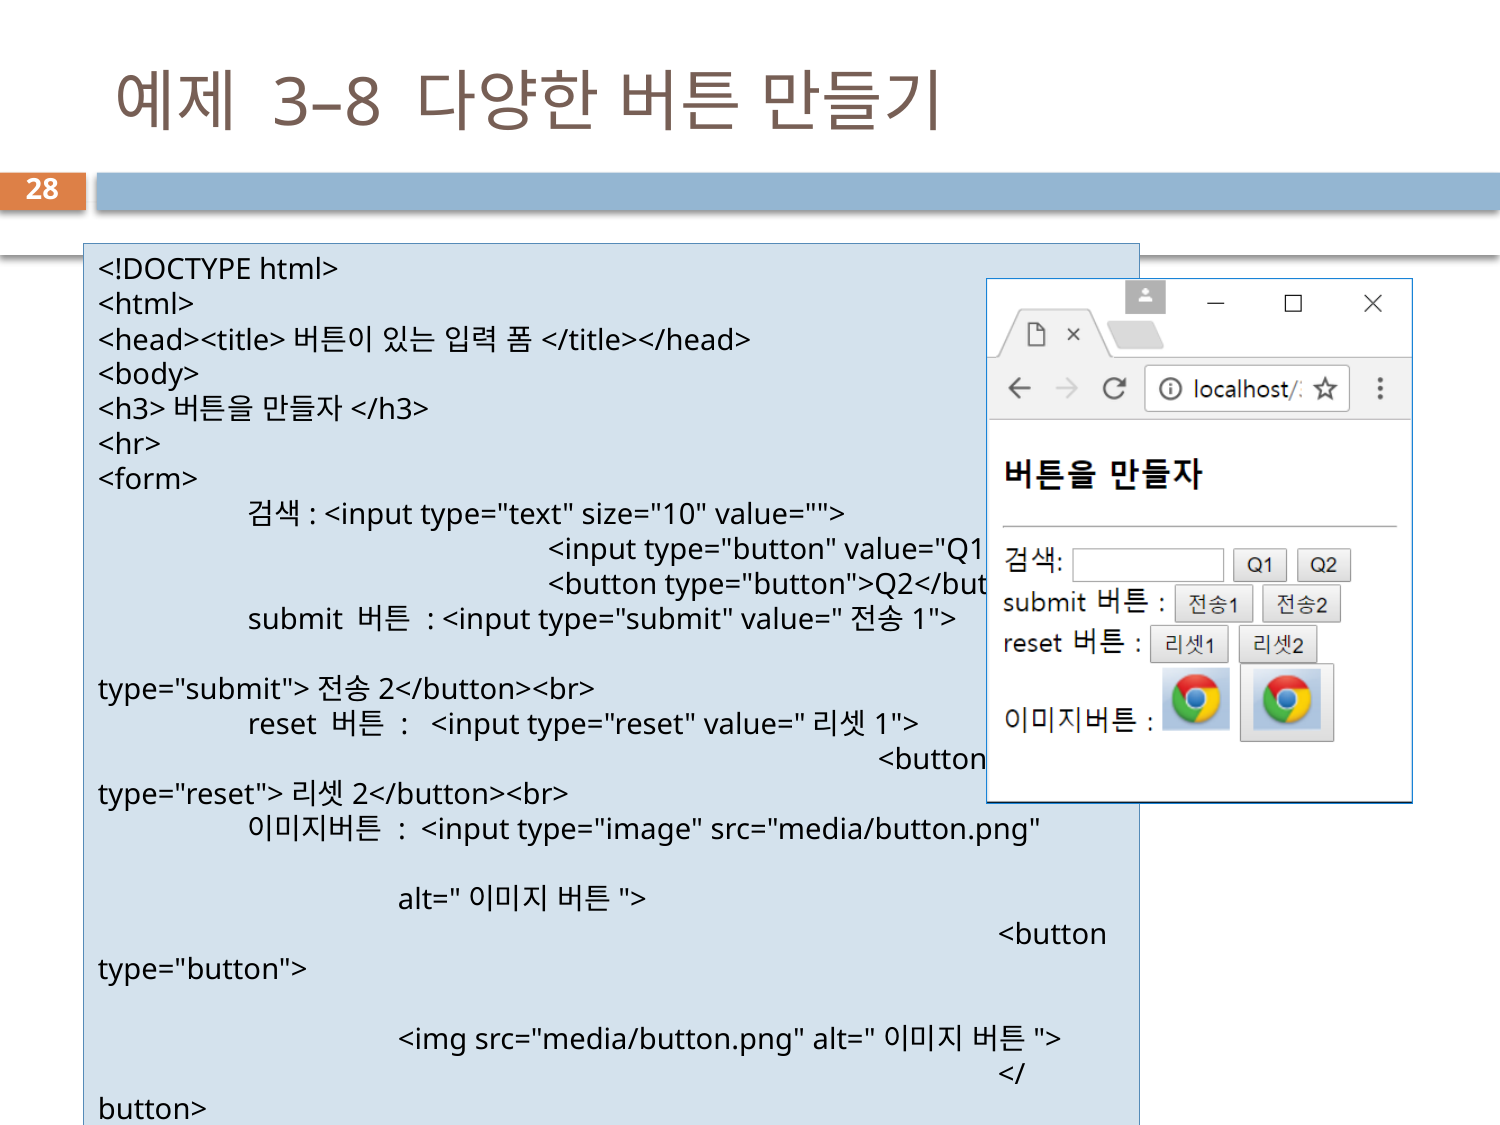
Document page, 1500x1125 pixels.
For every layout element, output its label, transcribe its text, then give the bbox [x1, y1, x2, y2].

picture [985, 278, 1414, 804]
slide_number 28 [0, 170, 87, 211]
text_box <!DOCTYPE html> <html> <head><title>버튼이 있는 입력 폼</title></head> <body> <h3>버튼을 만들자</h3> <hr> <form> 검색: <input type="text" size="10" value=""> <input type="button" value="Q1"> <button type="button">Q2</button><br> submit 버튼 : <input type="submit" value="전송1"> <button type="submit">전송2</button><br> reset 버튼 : <input type="reset" value="리셋1"> <button type="reset">리셋2</button><br> 이미지버튼 : <input type="image" src="media/button.png" alt="이미지 버튼"> <button type="button"> <img src="media/button.png" alt="이미지 버튼"> </button> </form> </body> </html> [83, 243, 1140, 1125]
title 예제 3–8 다양한 버튼 만들기 [99, 37, 1438, 161]
